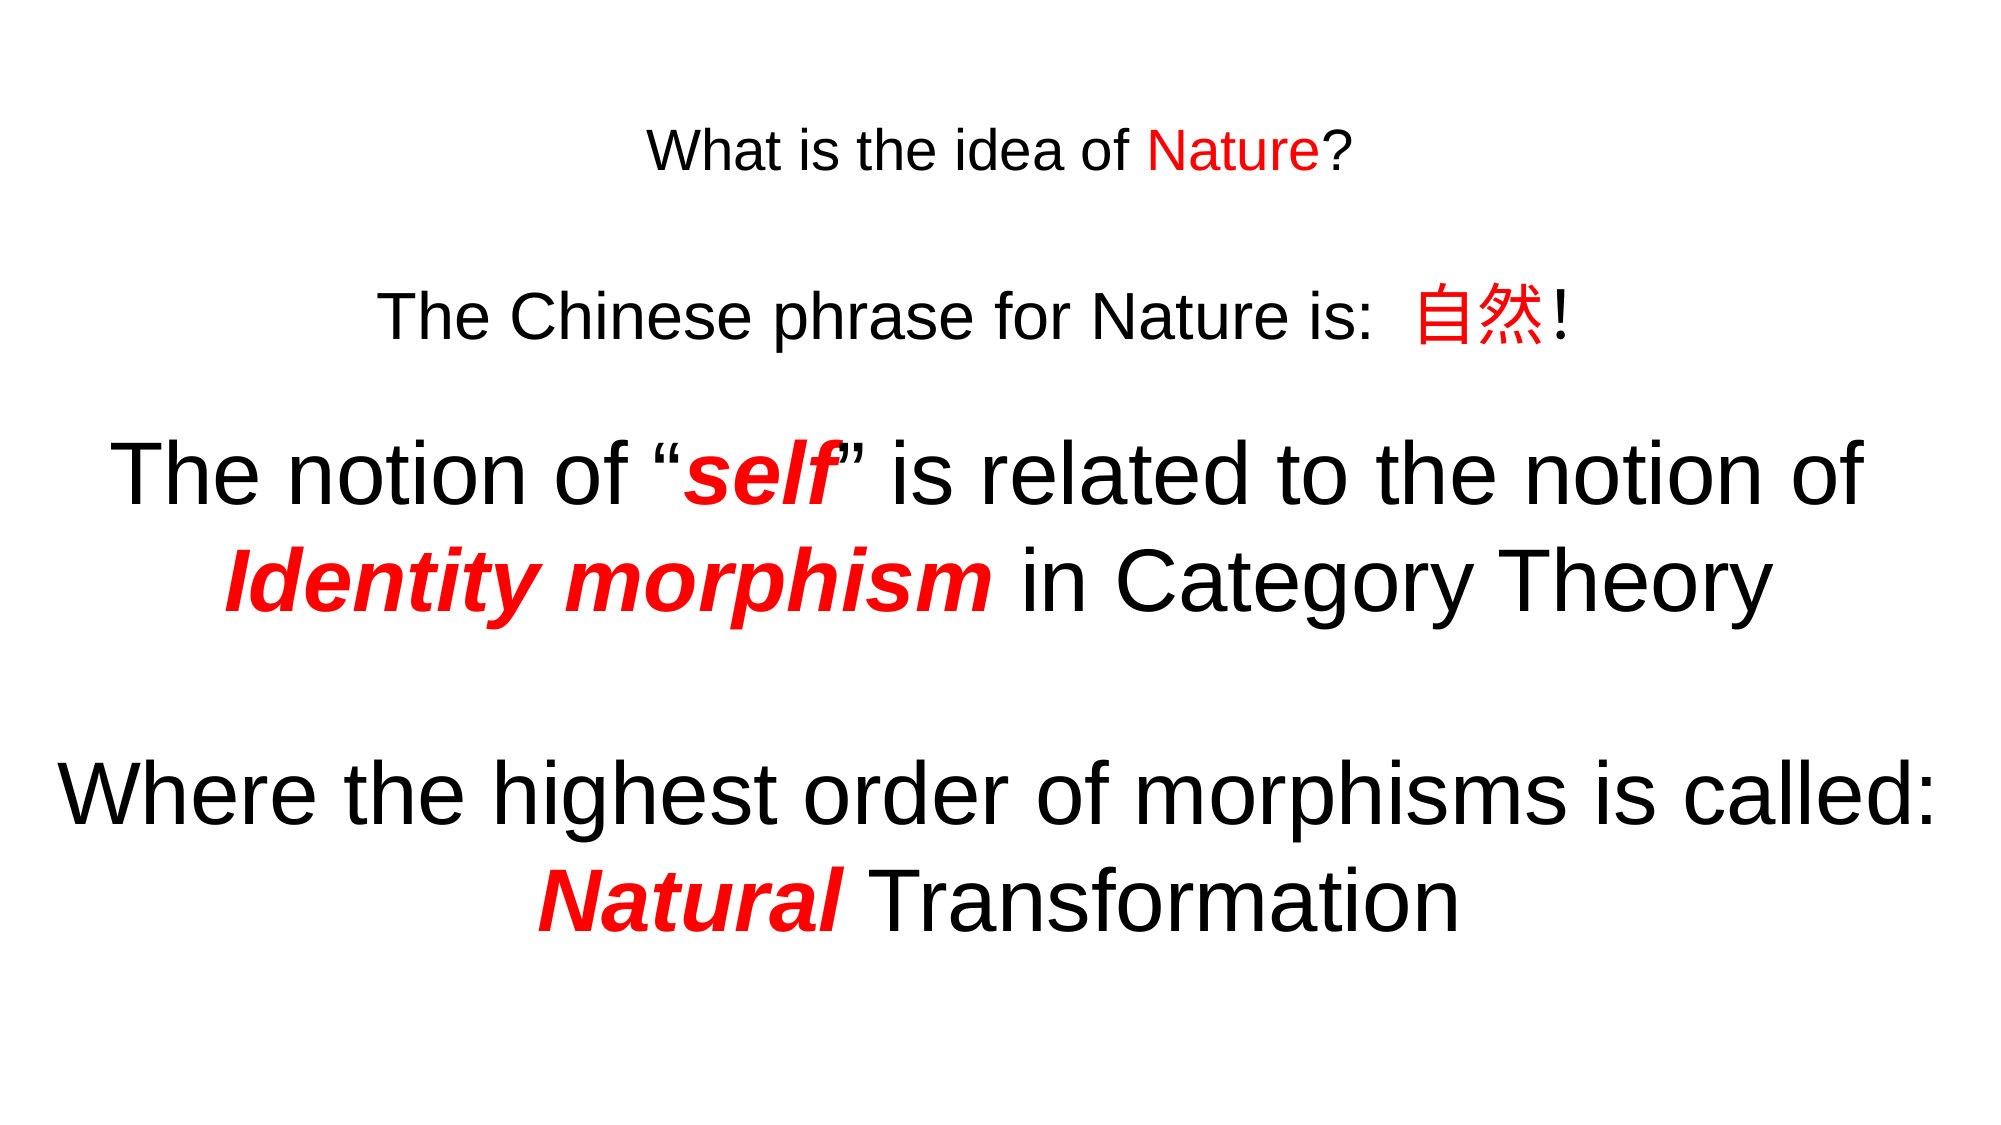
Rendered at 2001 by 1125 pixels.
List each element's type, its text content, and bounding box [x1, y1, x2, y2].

text_box The Chinese phrase for Nature is: 自然！ [361, 265, 1626, 360]
text_box The notion of “self” is related to the notion of Identity morphism in Category Theory Where the highest order of morphisms is called: Natural Transformation [42, 408, 1958, 957]
text_box Huawei VP Mr. Yang Shaoqing [1239, 298, 1796, 361]
title What is the idea of Nature? [68, 97, 1932, 223]
